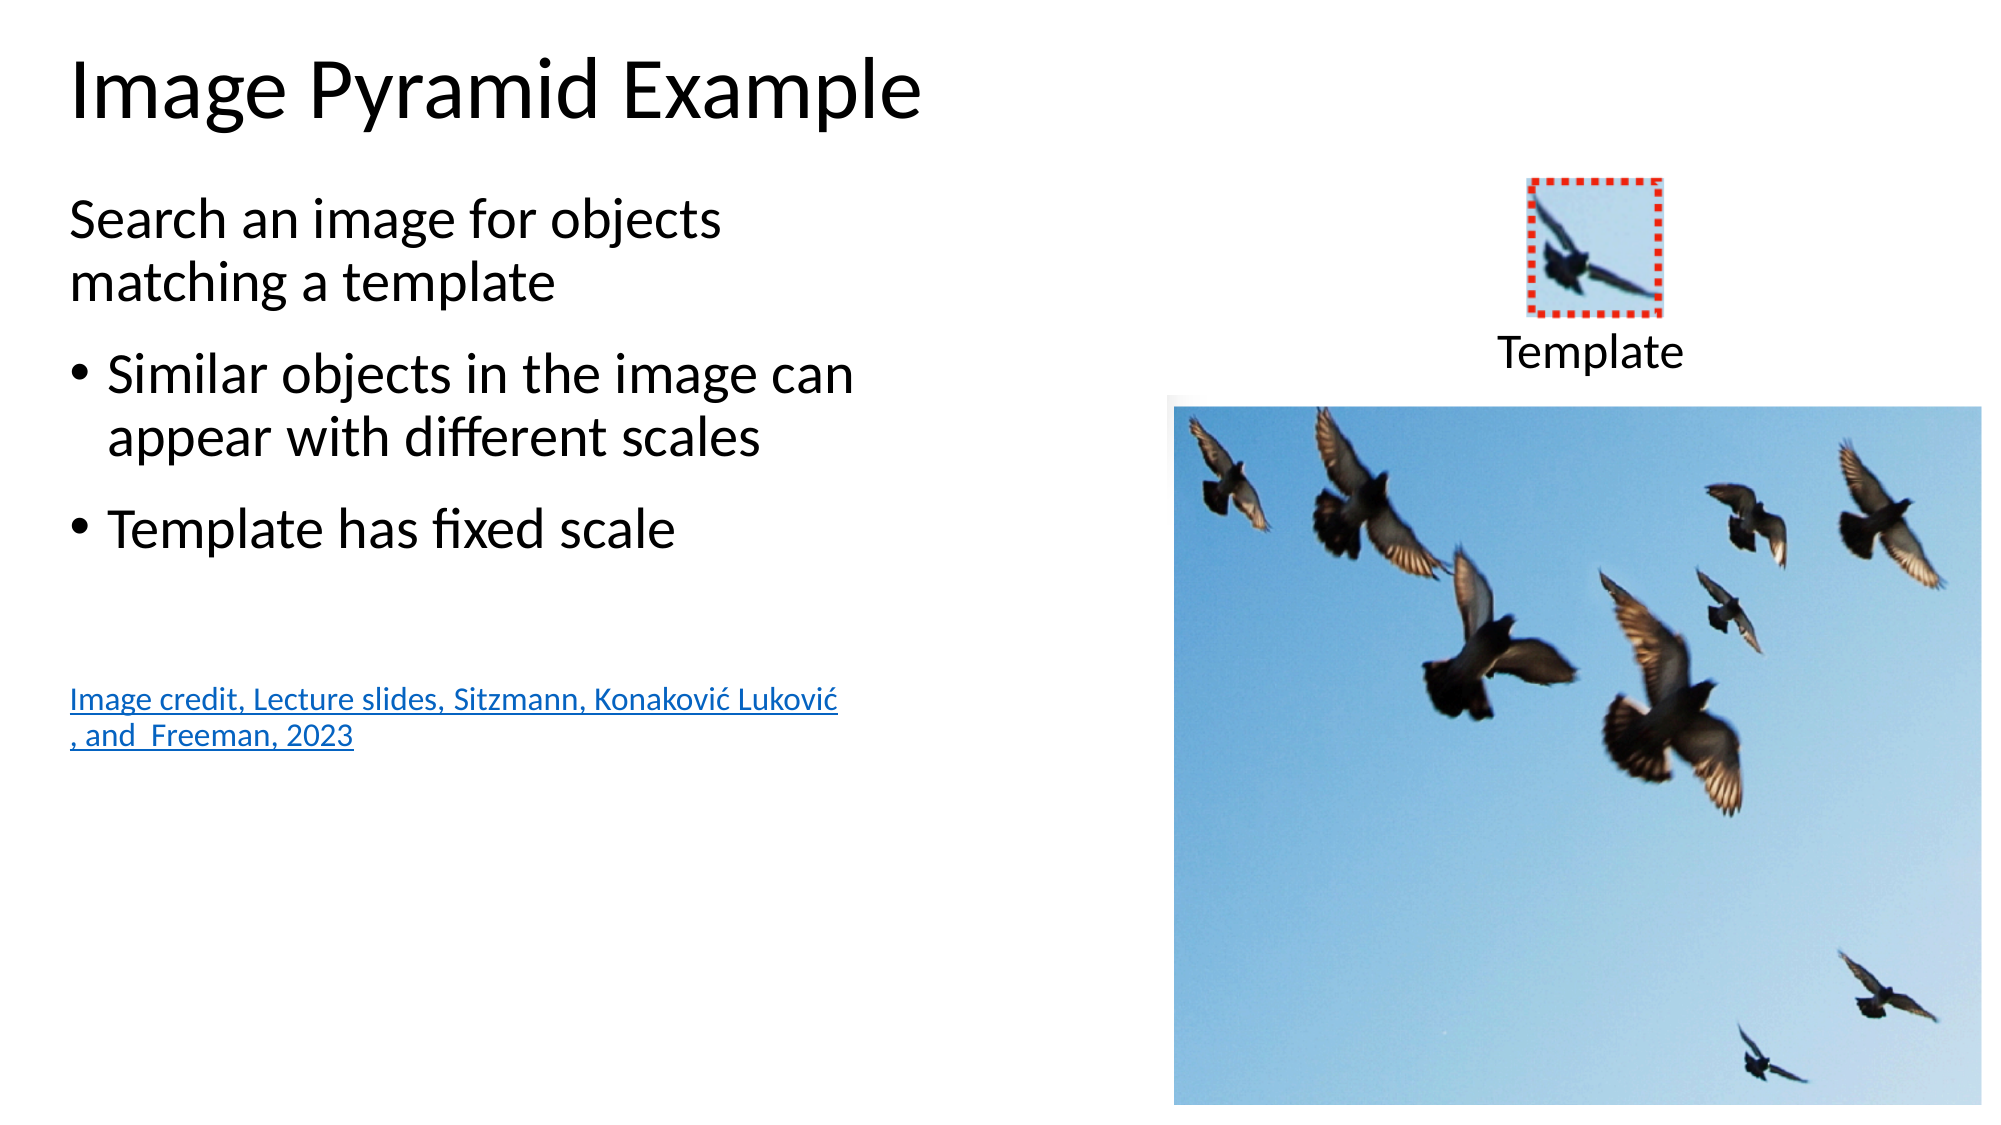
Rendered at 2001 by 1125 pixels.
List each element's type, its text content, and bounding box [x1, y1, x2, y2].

text_box Template [1451, 311, 1731, 386]
title Image Pyramid Example [54, 34, 1966, 146]
list Search an image for objects matching a template Similar objects in the image can appear with different scales Template has fixed scale Image credit, Lecture slides, Sitzmann, Konaković Luković, and Freeman, 2023 [54, 180, 895, 1078]
picture [1517, 164, 1683, 323]
picture [1167, 395, 1986, 1109]
